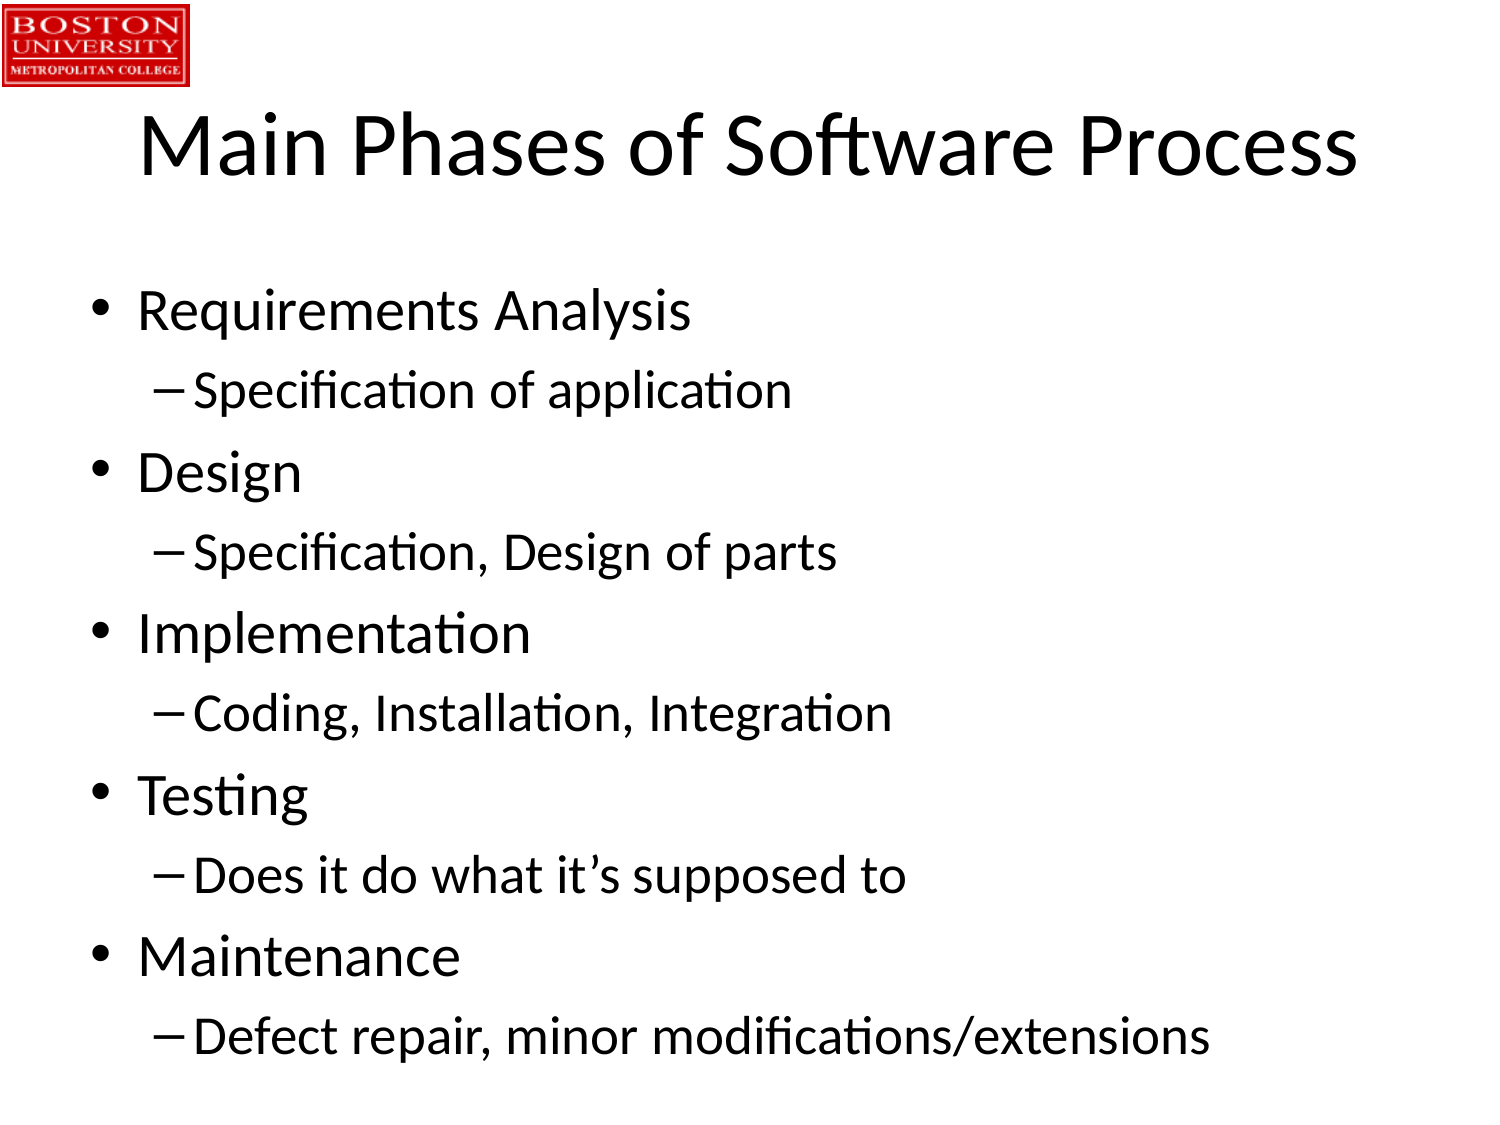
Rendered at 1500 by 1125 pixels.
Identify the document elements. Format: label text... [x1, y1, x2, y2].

list Requirements Analysis Specification of application Design Specification, Design of parts Implementation Coding, Installation, Integration Testing Does it do what it’s supposed to Maintenance Defect repair, minor modifications/extensions [75, 262, 1425, 1075]
title Main Phases of Software Process [75, 45, 1425, 233]
picture [2, 3, 191, 87]
